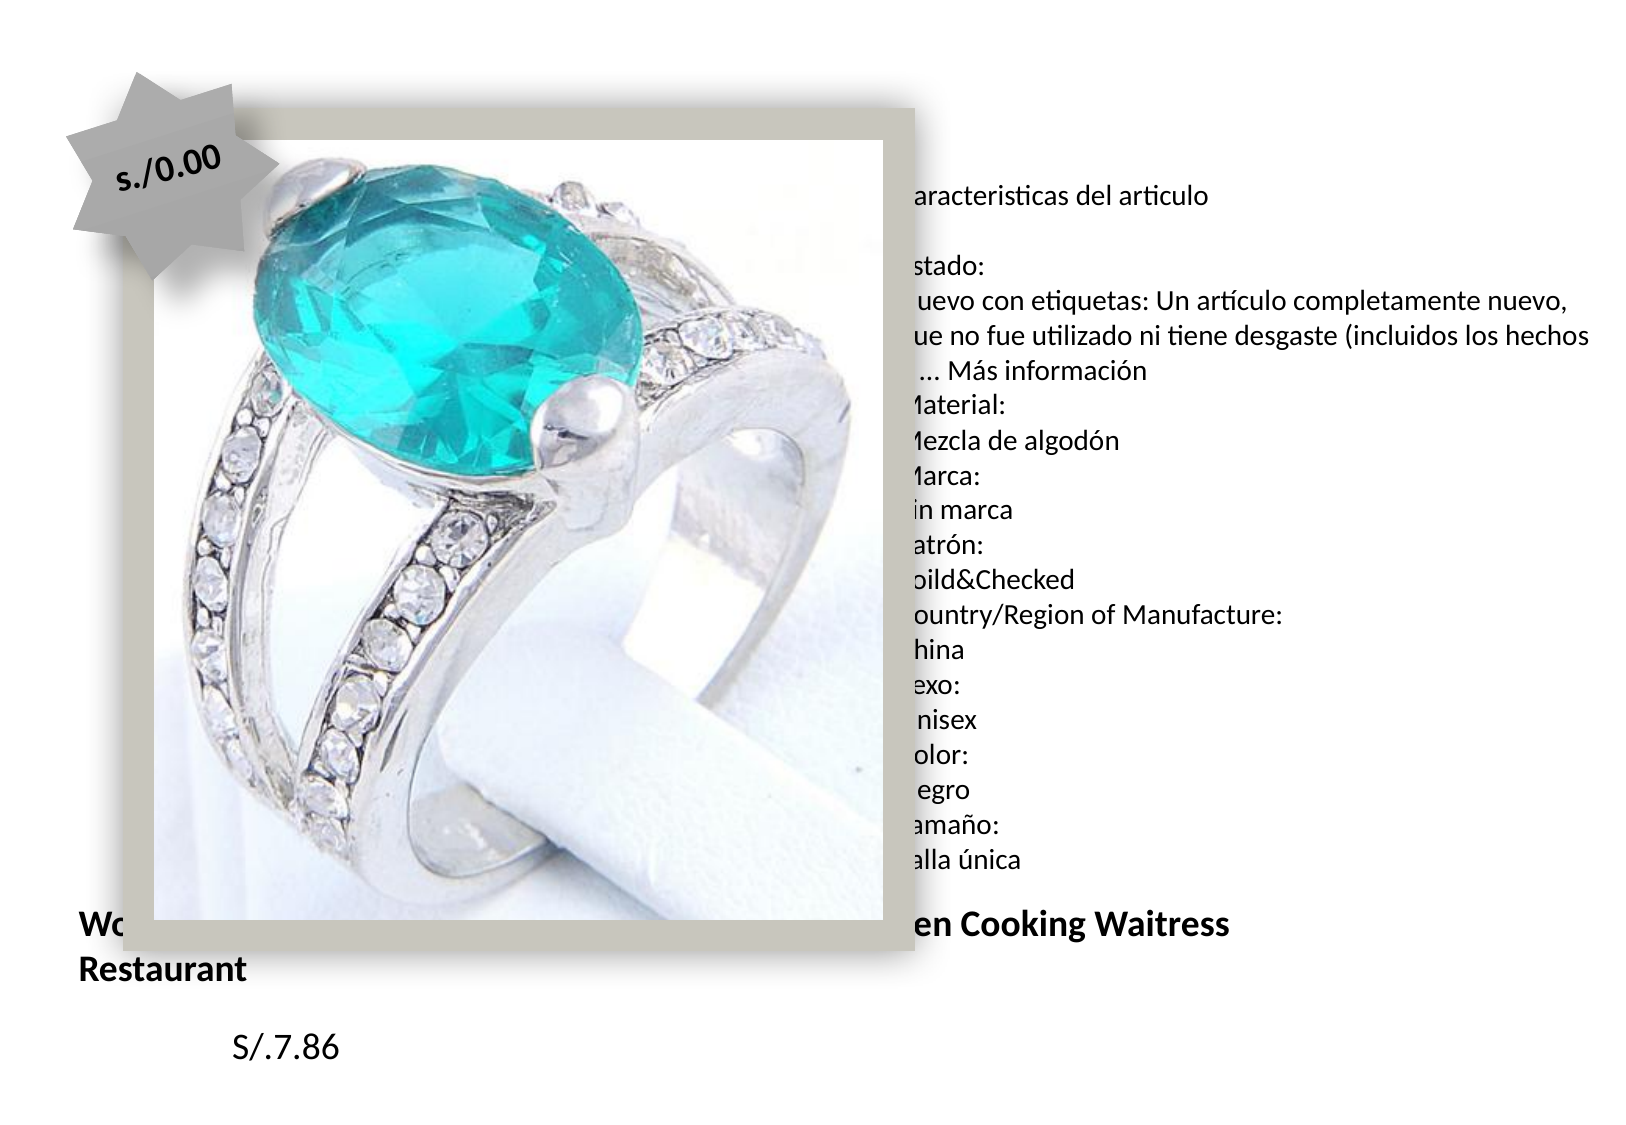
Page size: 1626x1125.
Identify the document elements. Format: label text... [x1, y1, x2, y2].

text_box Caracteristicas del articulo Estado: Nuevo con etiquetas: Un artículo completamente nuevo, que no fue utilizado ni tiene desgaste (incluidos los hechos a ... Más información Material: Mezcla de algodón Marca: Sin marca Patrón: Soild&Checked Country/Region of Manufacture: China Sexo: Unisex Color: Negro Tamaño: Talla única [942, 168, 1625, 883]
picture [154, 139, 884, 920]
text_box S/.7.86 [217, 1014, 355, 1075]
text_box s./0.00 [93, 119, 232, 211]
text_box [66, 71, 241, 281]
text_box Women Vintage Retro Bowknot Bib Apron Dress Kitchen Cooking Waitress Restaurant [63, 891, 1315, 997]
